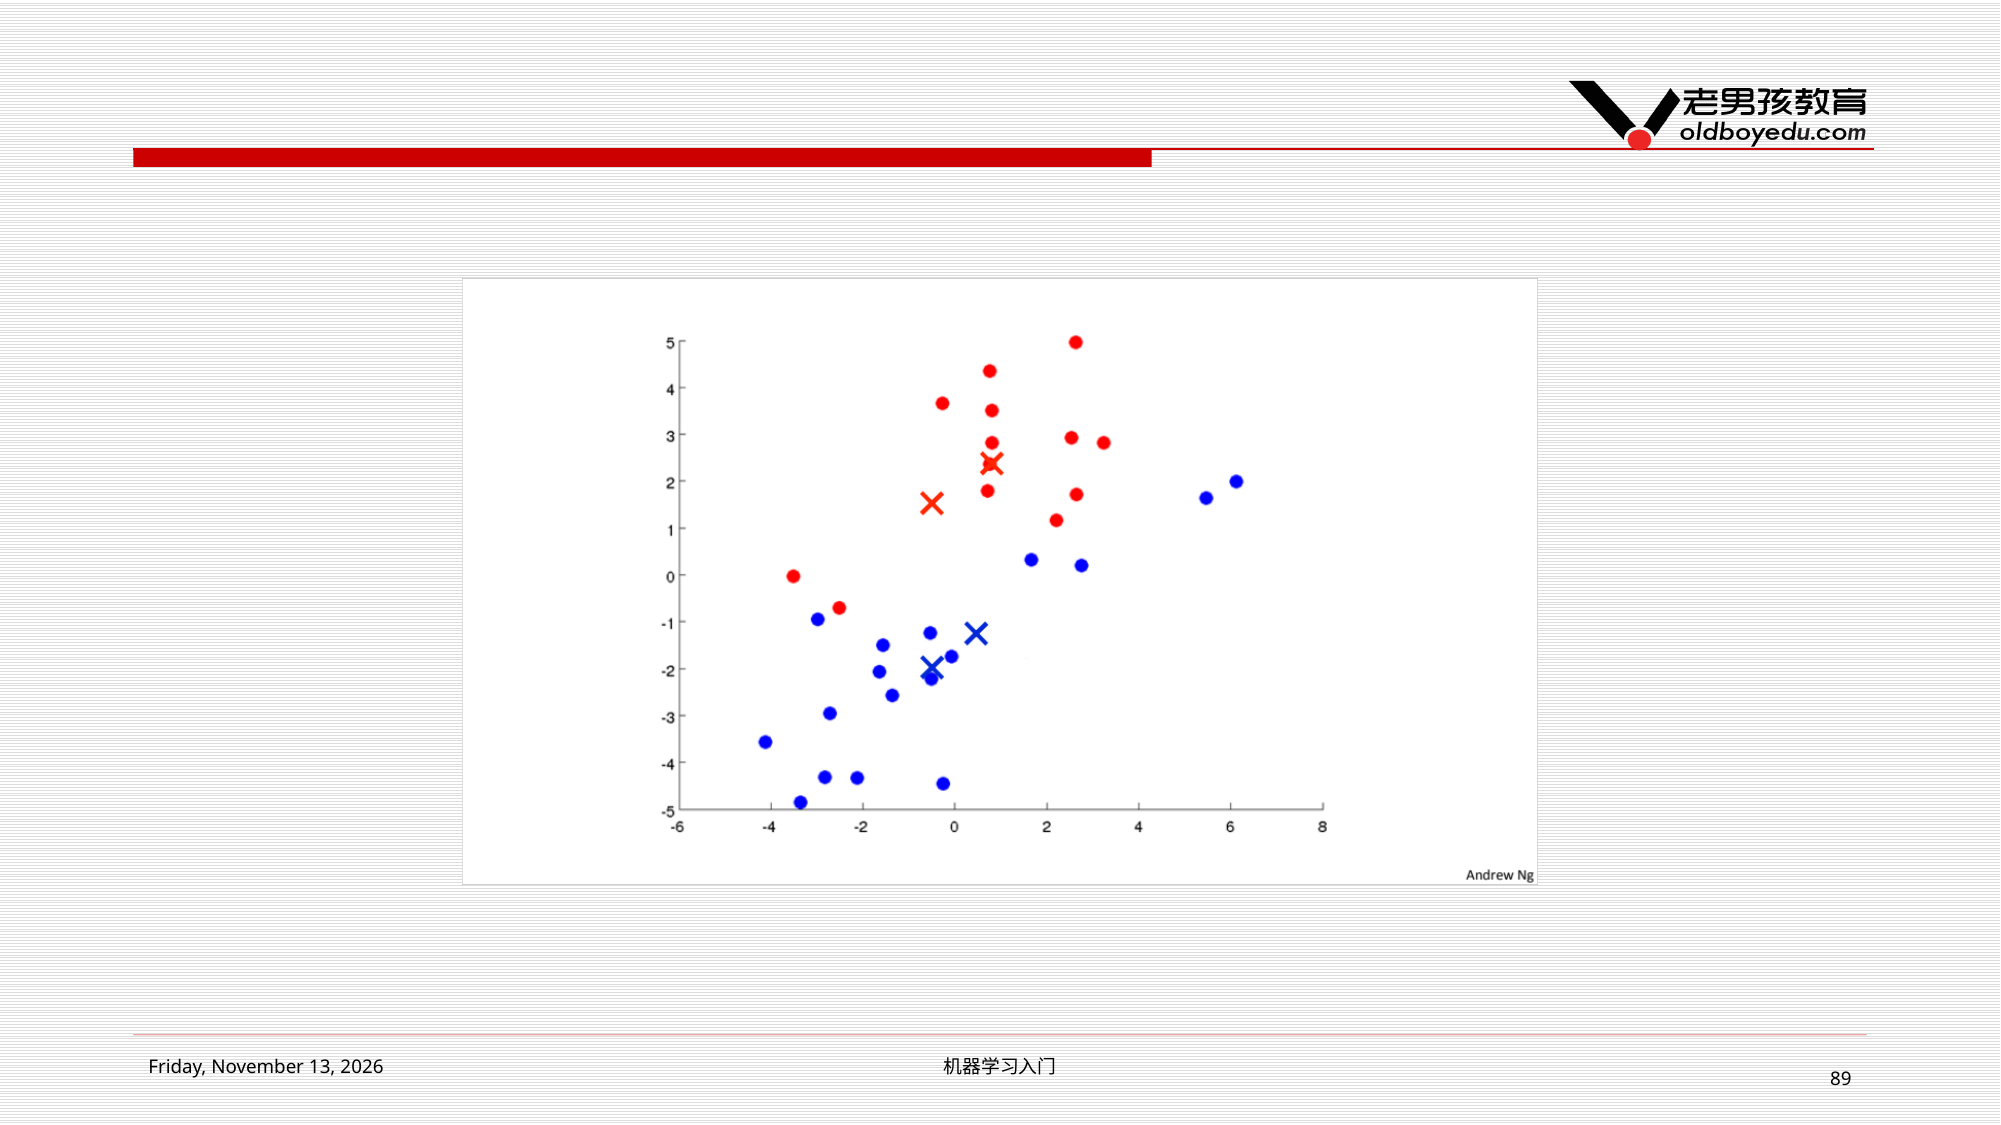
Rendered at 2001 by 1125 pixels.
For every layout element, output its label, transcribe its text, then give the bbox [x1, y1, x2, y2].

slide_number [133, 1046, 567, 1103]
footer 机器学习入门 [683, 1046, 1317, 1103]
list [422, 172, 1576, 988]
slide_number 89 [1433, 1058, 1867, 1103]
